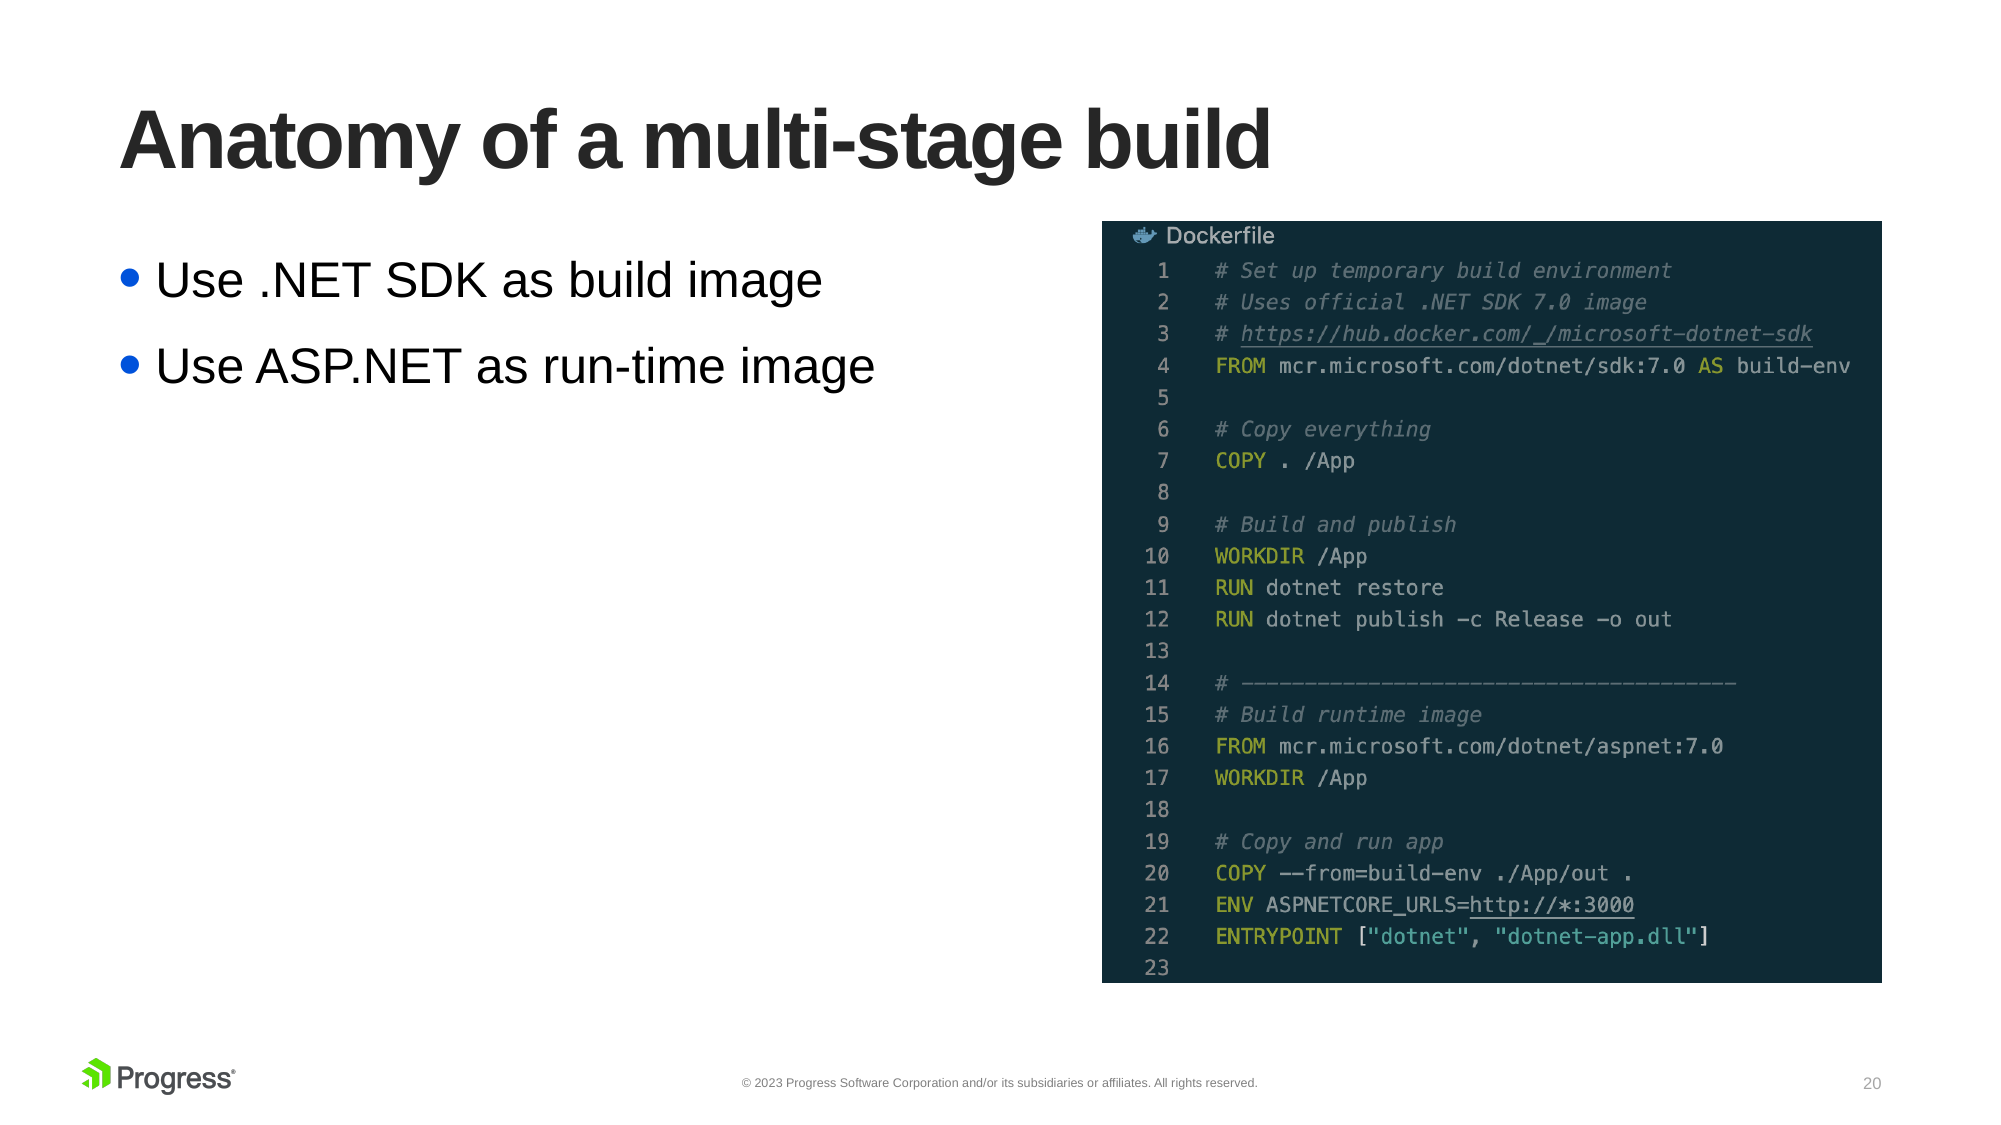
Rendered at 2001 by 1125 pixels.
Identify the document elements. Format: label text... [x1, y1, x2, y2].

picture [1101, 221, 1882, 983]
picture [81, 1058, 236, 1095]
title Anatomy of a multi-stage build [118, 88, 1410, 235]
list Use .NET SDK as build image Use ASP.NET as run-time image [118, 235, 1111, 1024]
